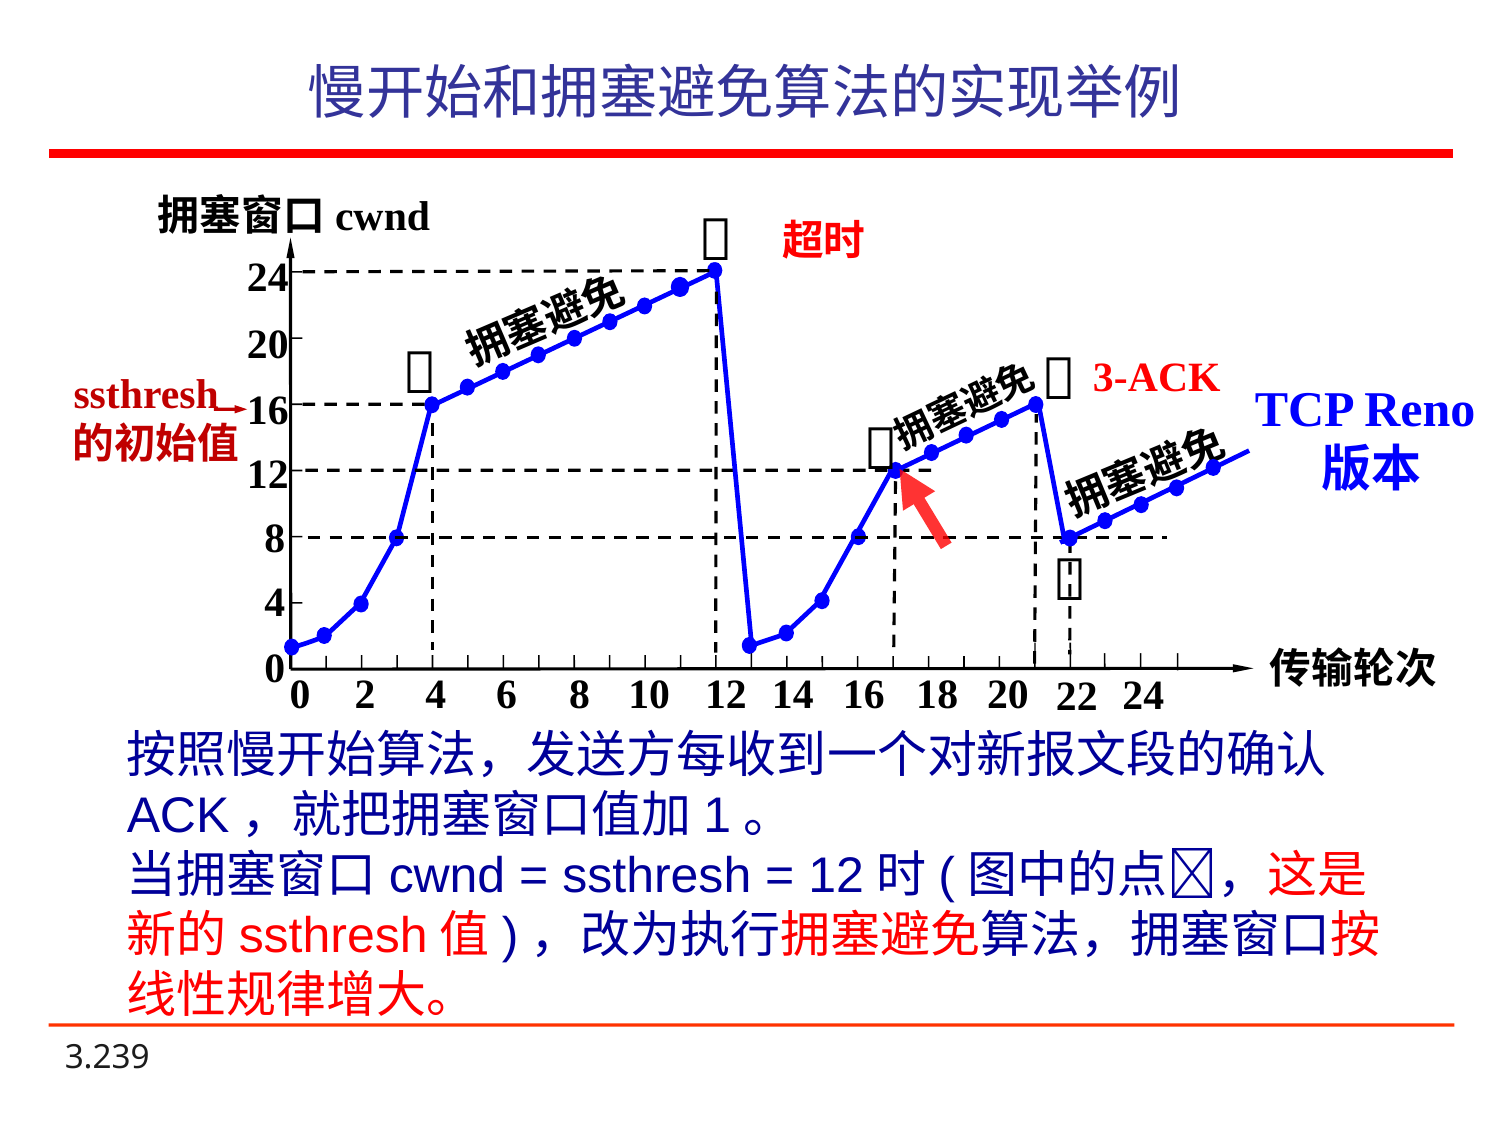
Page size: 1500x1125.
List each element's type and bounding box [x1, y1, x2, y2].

text_box [63, 24, 1448, 153]
title [59, 37, 1443, 143]
text_box [41, 181, 1500, 1030]
